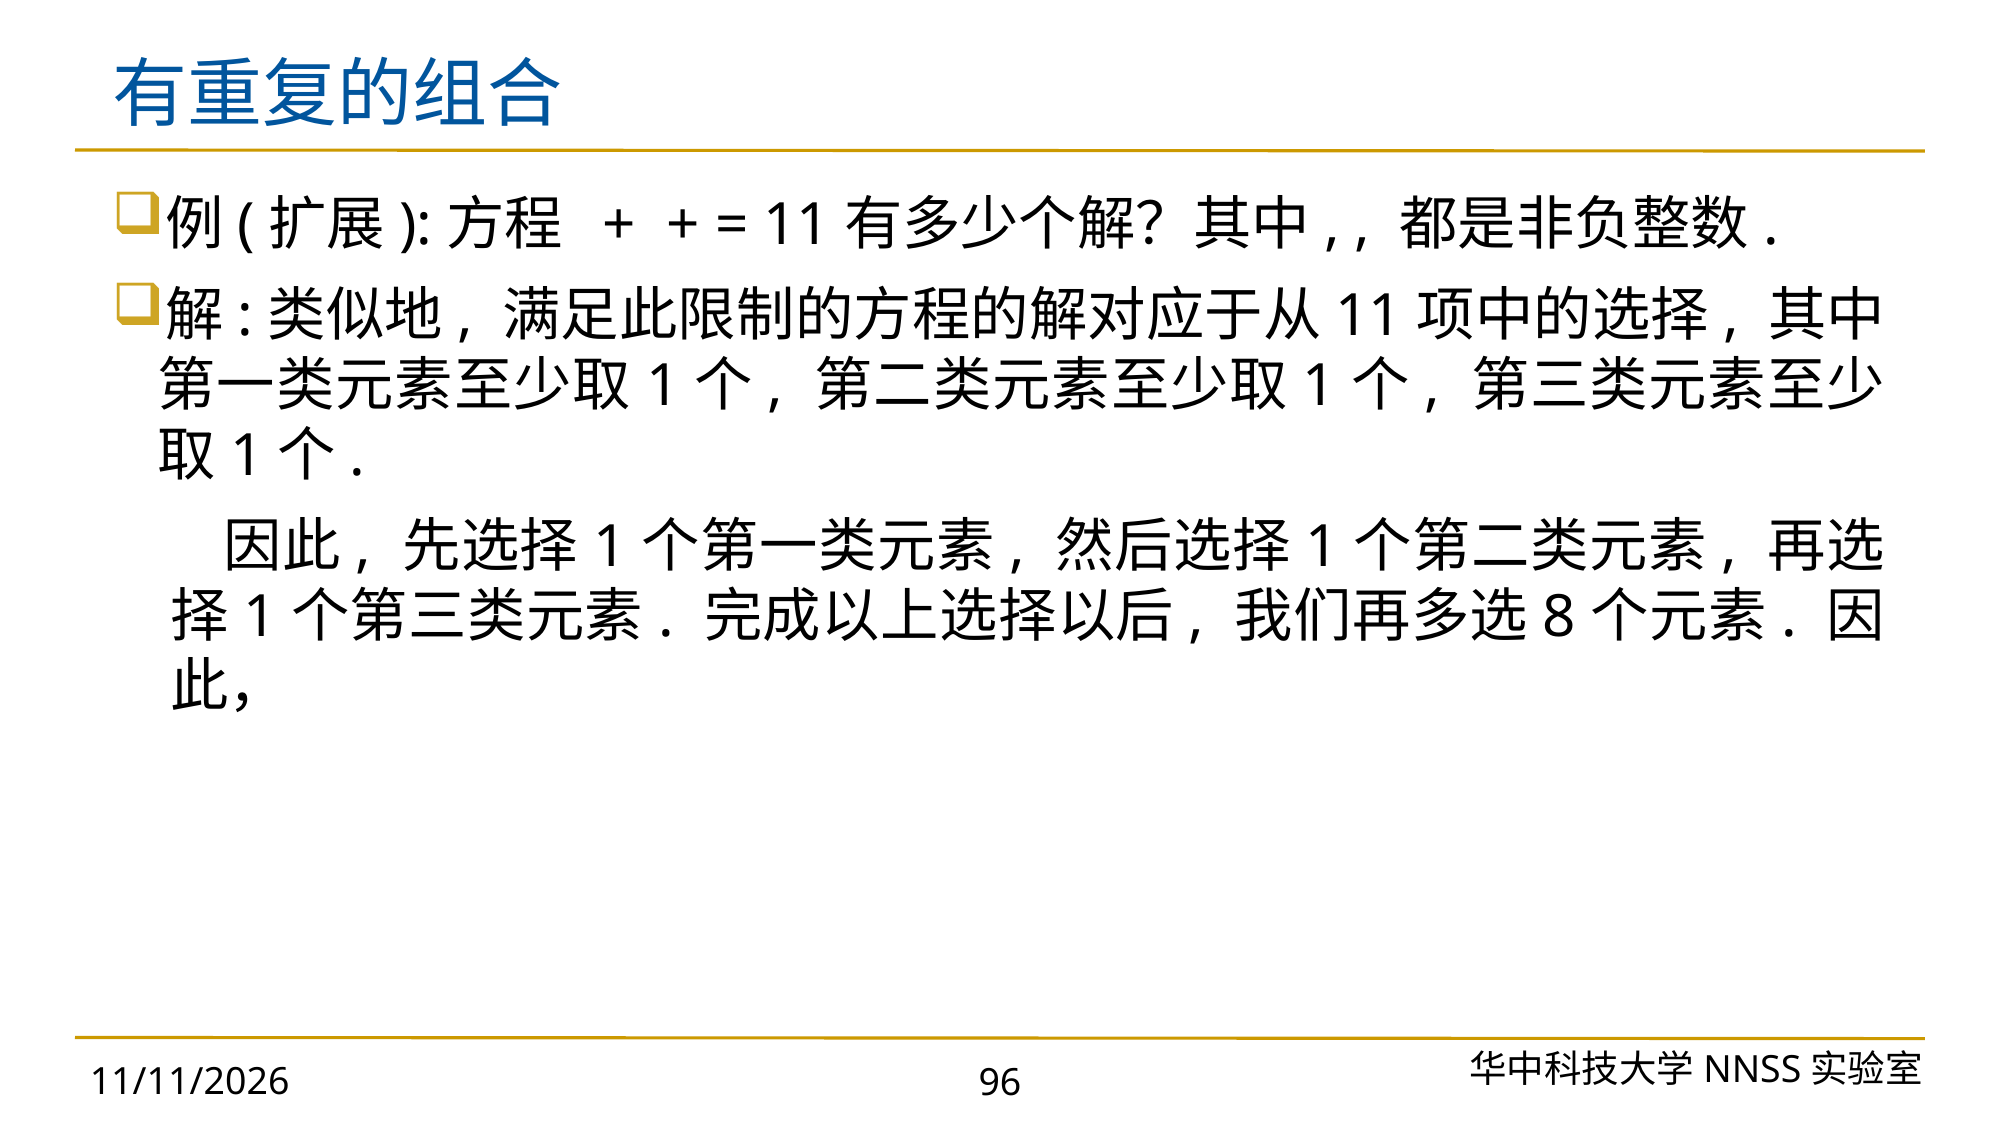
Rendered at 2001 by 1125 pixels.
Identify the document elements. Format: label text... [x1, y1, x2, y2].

slide_number 96 [699, 1050, 1300, 1111]
title 有重复的组合 [97, 44, 1900, 149]
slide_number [75, 1050, 550, 1111]
footer 华中科技大学NNSS实验室 [1137, 1037, 1938, 1113]
